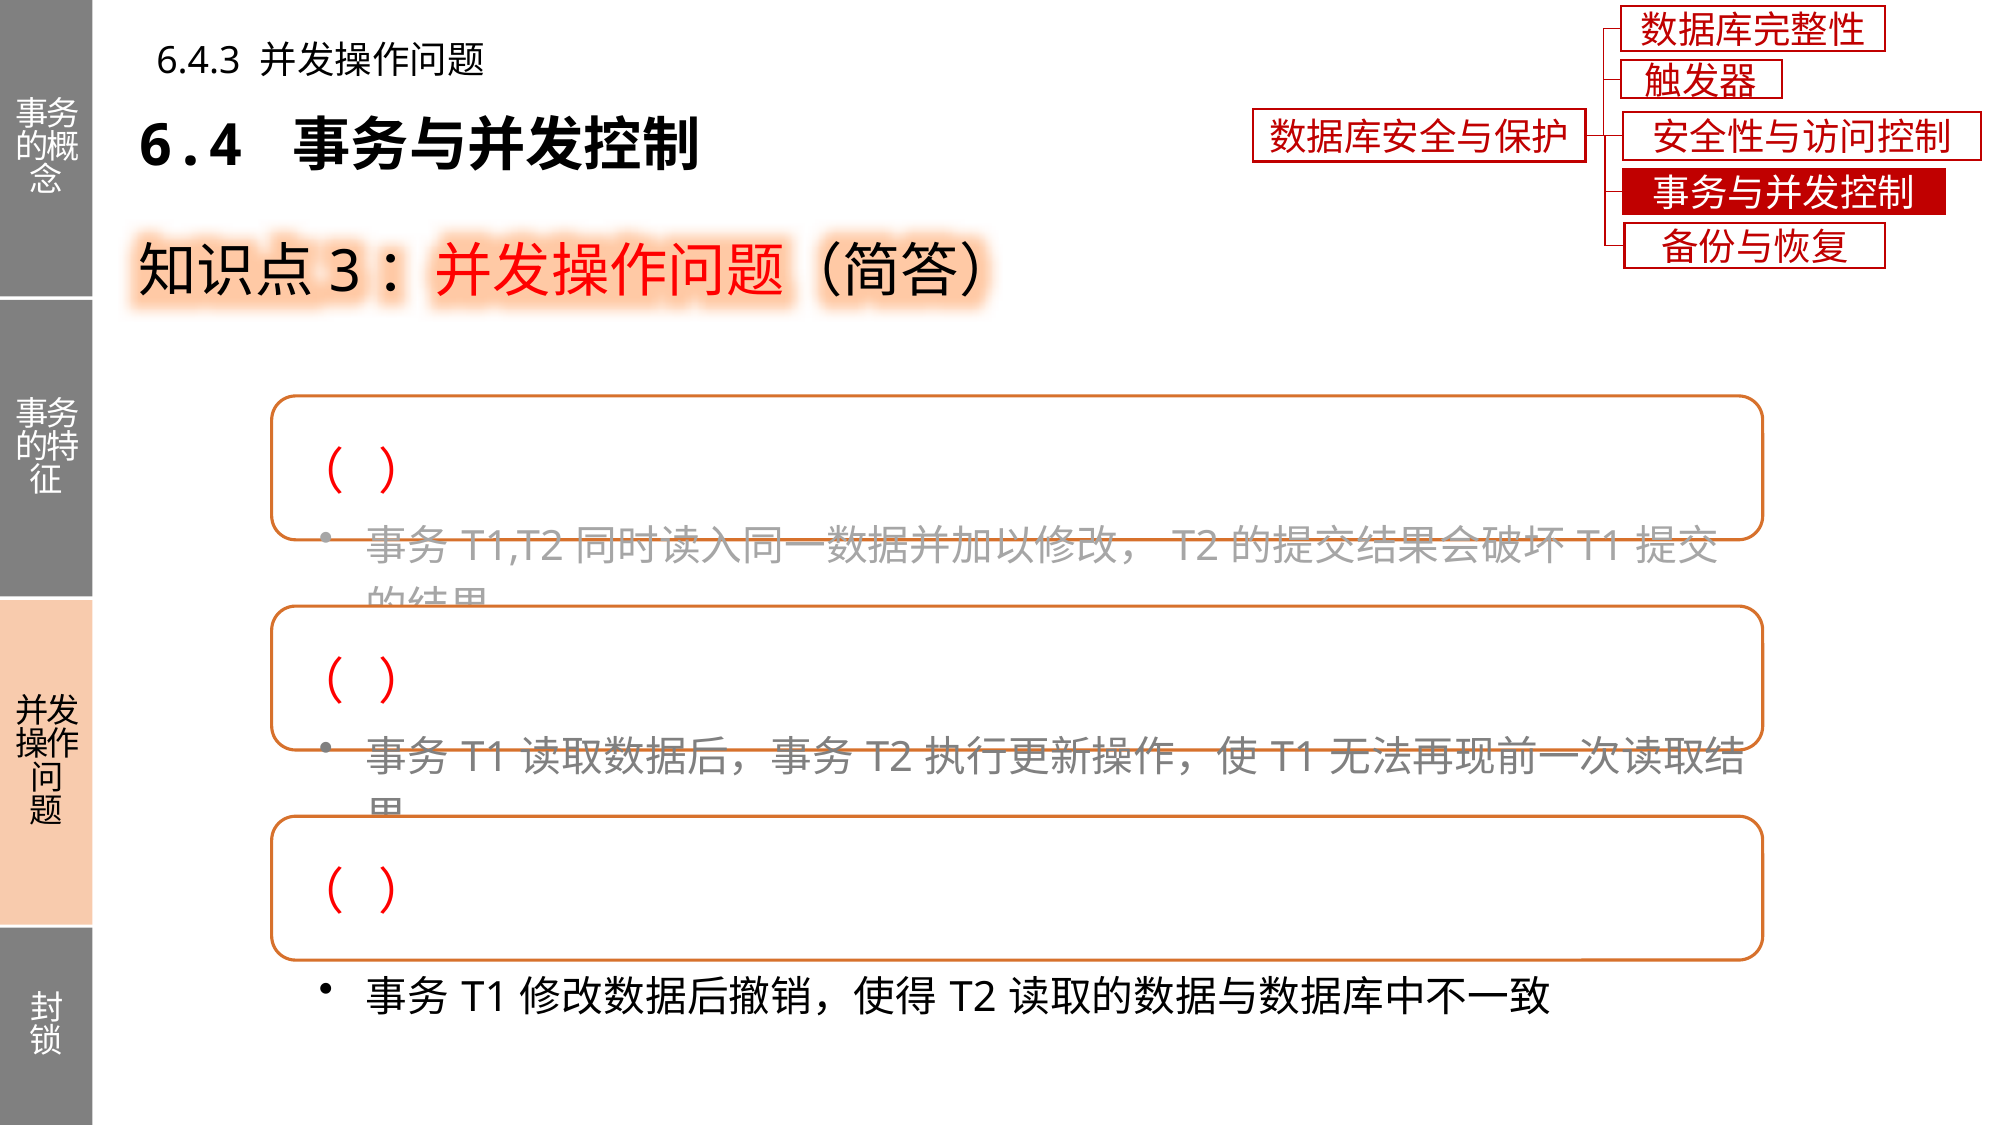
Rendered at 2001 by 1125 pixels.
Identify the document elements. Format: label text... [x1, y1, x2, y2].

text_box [1585, 79, 1621, 135]
text_box 安全性与访问控制 [1622, 111, 1982, 161]
text_box 安全性与访问控制 [114, 166, 1954, 339]
text_box 备份与恢复 [1623, 222, 1886, 269]
text_box 事务与并发控制 [1625, 168, 1946, 215]
text_box 触发器 [1621, 59, 1783, 99]
text_box 知识点3：并发操作问题（简答） [120, 172, 1945, 329]
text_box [1585, 135, 1625, 246]
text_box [271, 395, 1763, 1027]
text_box 6.4 事务与并发控制 [120, 97, 1568, 151]
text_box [1585, 28, 1621, 79]
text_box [0, 0, 93, 1125]
text_box 数据库安全与保护 [1252, 108, 1585, 163]
text_box 数据库完整性 [1620, 5, 1886, 52]
text_box 6.4.3 并发操作问题 [141, 28, 500, 89]
text_box [118, 170, 1949, 335]
